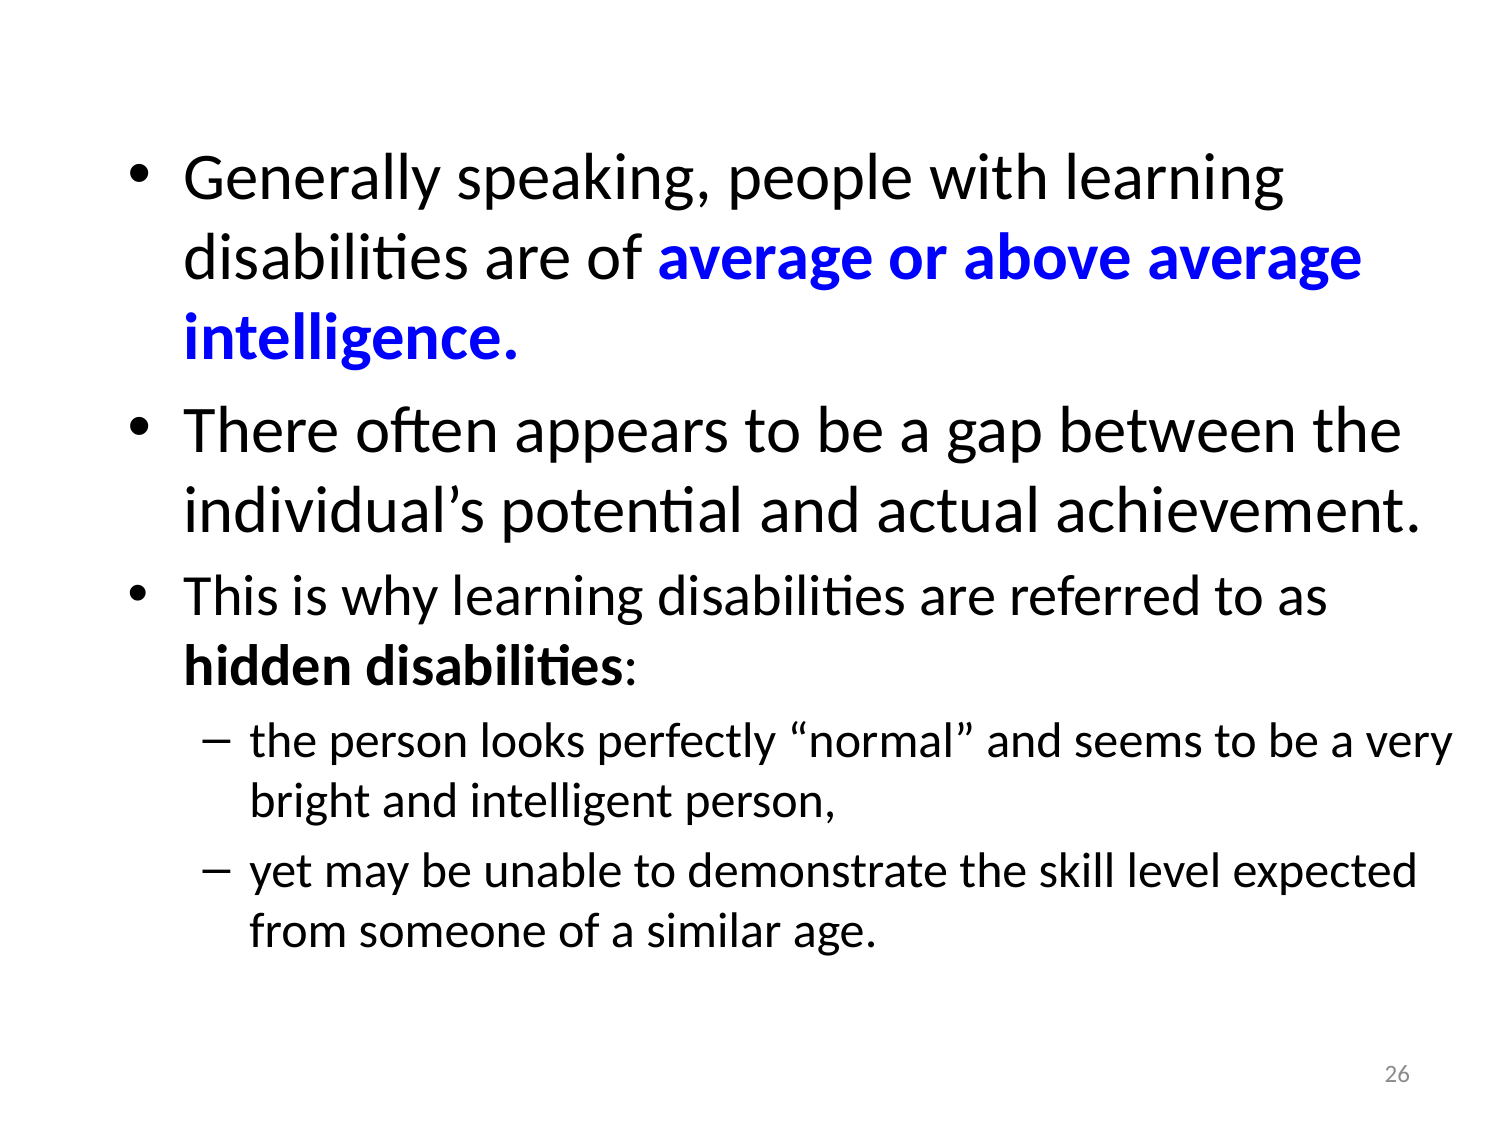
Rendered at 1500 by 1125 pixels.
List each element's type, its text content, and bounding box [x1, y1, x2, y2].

list Generally speaking, people with learning disabilities are of average or above average intelligence. There often appears to be a gap between the individual’s potential and actual achievement. This is why learning disabilities are referred to as hidden disabilities: the person looks perfectly “normal” and seems to be a very bright and intelligent person, yet may be unable to demonstrate the skill level expected from someone of a similar age. [112, 125, 1475, 1063]
slide_number 26 [1074, 1042, 1425, 1103]
